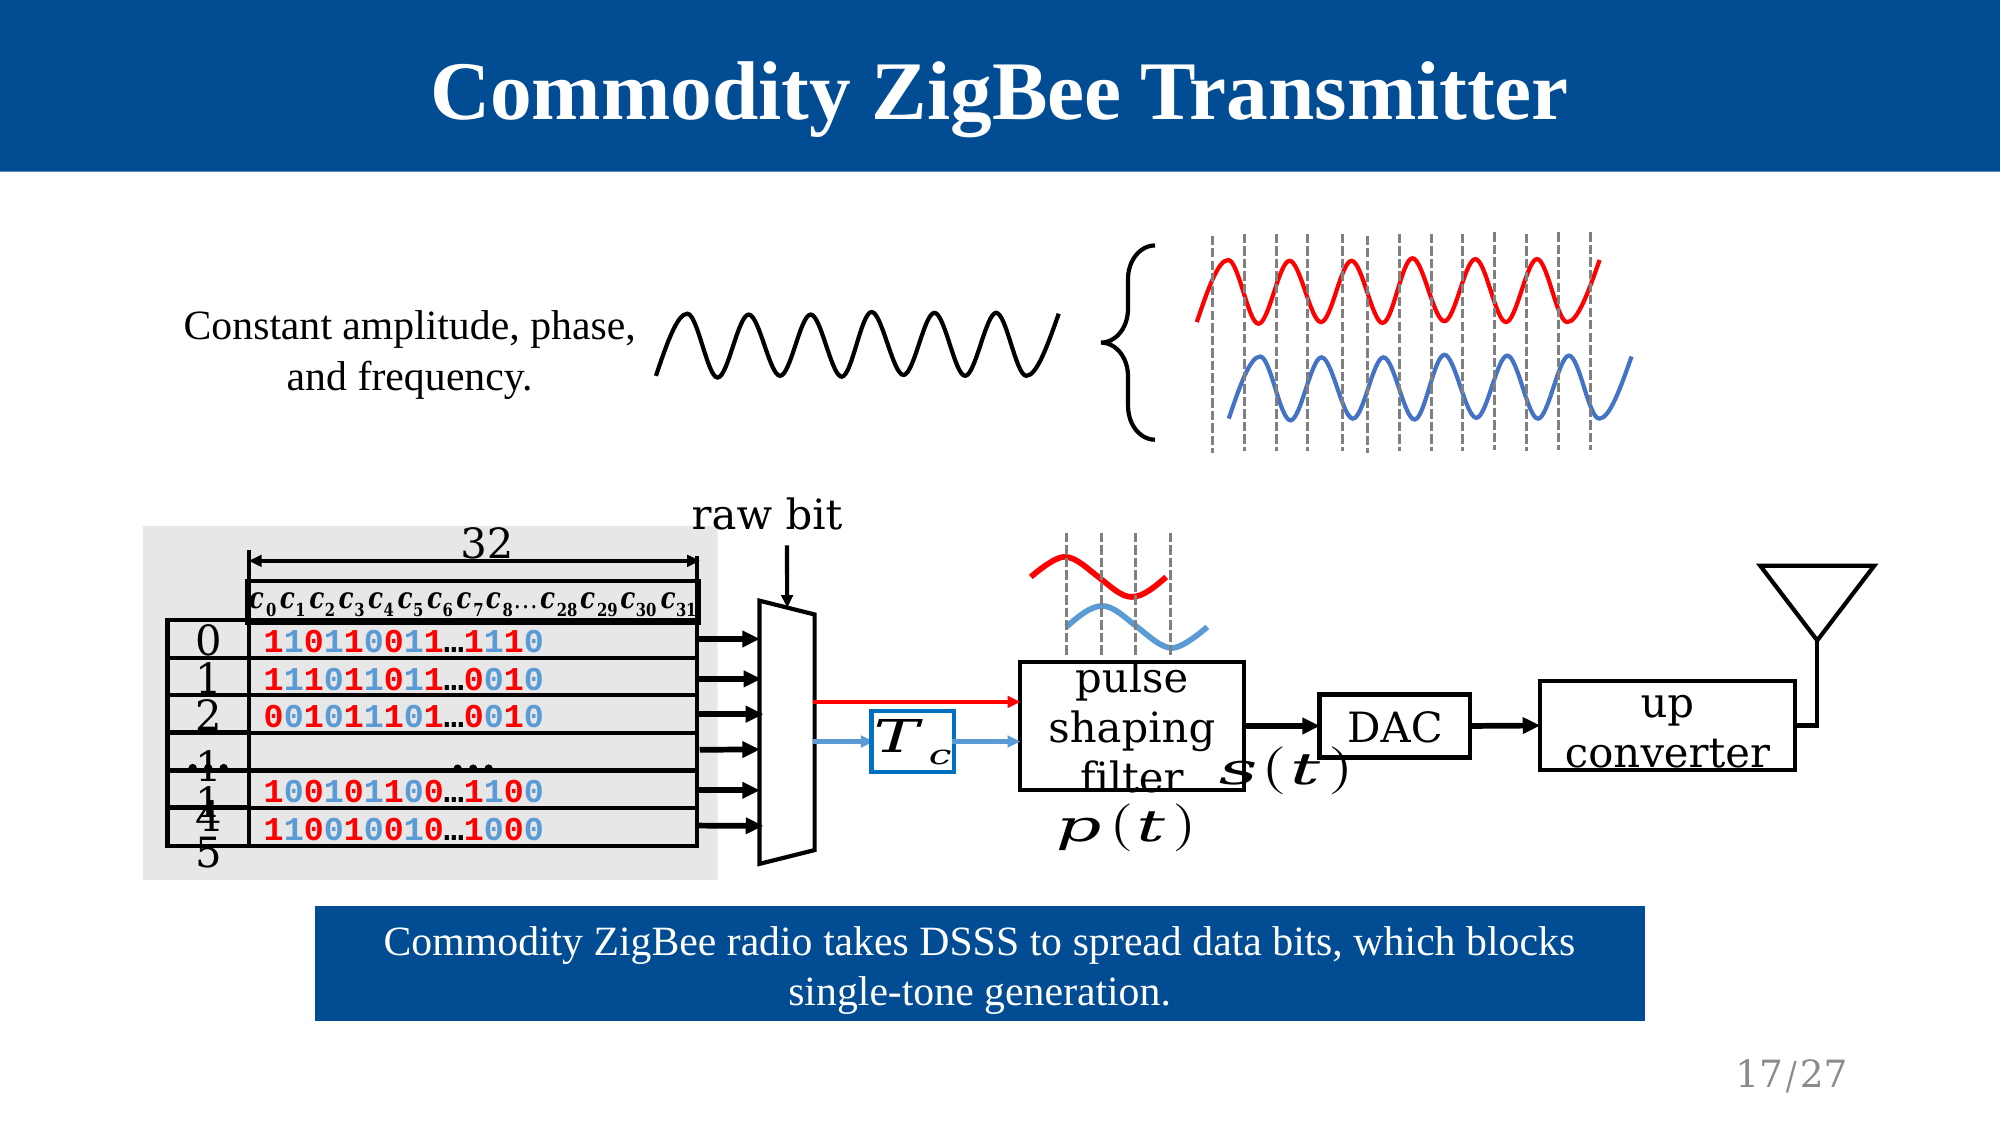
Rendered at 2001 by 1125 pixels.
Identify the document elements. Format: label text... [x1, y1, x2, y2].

text_box [1309, 274, 1342, 324]
text_box [1432, 281, 1462, 323]
text_box [1277, 259, 1307, 310]
text_box [1463, 257, 1494, 301]
text_box [1591, 259, 1601, 285]
text_box [1559, 261, 1590, 324]
text_box [1227, 376, 1244, 419]
text_box [1496, 354, 1526, 398]
text_box [1101, 244, 1156, 441]
text_box [1245, 355, 1276, 416]
text_box [1195, 280, 1212, 323]
text_box [1591, 356, 1633, 420]
text_box Constant amplitude, phase, and frequency. [142, 291, 677, 406]
text_box [1308, 356, 1342, 407]
text_box [654, 310, 1060, 379]
text_box [1432, 353, 1462, 392]
text_box [1559, 354, 1590, 408]
text_box [1368, 356, 1399, 398]
text_box [1213, 258, 1244, 320]
text_box [1277, 385, 1307, 422]
text_box [1343, 391, 1367, 420]
text_box [1245, 285, 1276, 325]
text_box [1400, 381, 1431, 421]
slide_number 17/27 [1412, 1042, 1863, 1103]
text_box [1495, 271, 1526, 324]
text_box [1463, 377, 1494, 419]
text_box Commodity ZigBee Transmitter [0, 0, 2000, 173]
text_box [1368, 285, 1398, 325]
text_box [1527, 367, 1558, 420]
text_box [1343, 259, 1367, 300]
text_box [1400, 257, 1431, 298]
text_box Commodity ZigBee radio takes DSSS to spread data bits, which blocks single-tone generation. [315, 906, 1645, 1021]
text_box [142, 525, 719, 881]
text_box [1527, 257, 1558, 309]
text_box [167, 480, 1875, 864]
